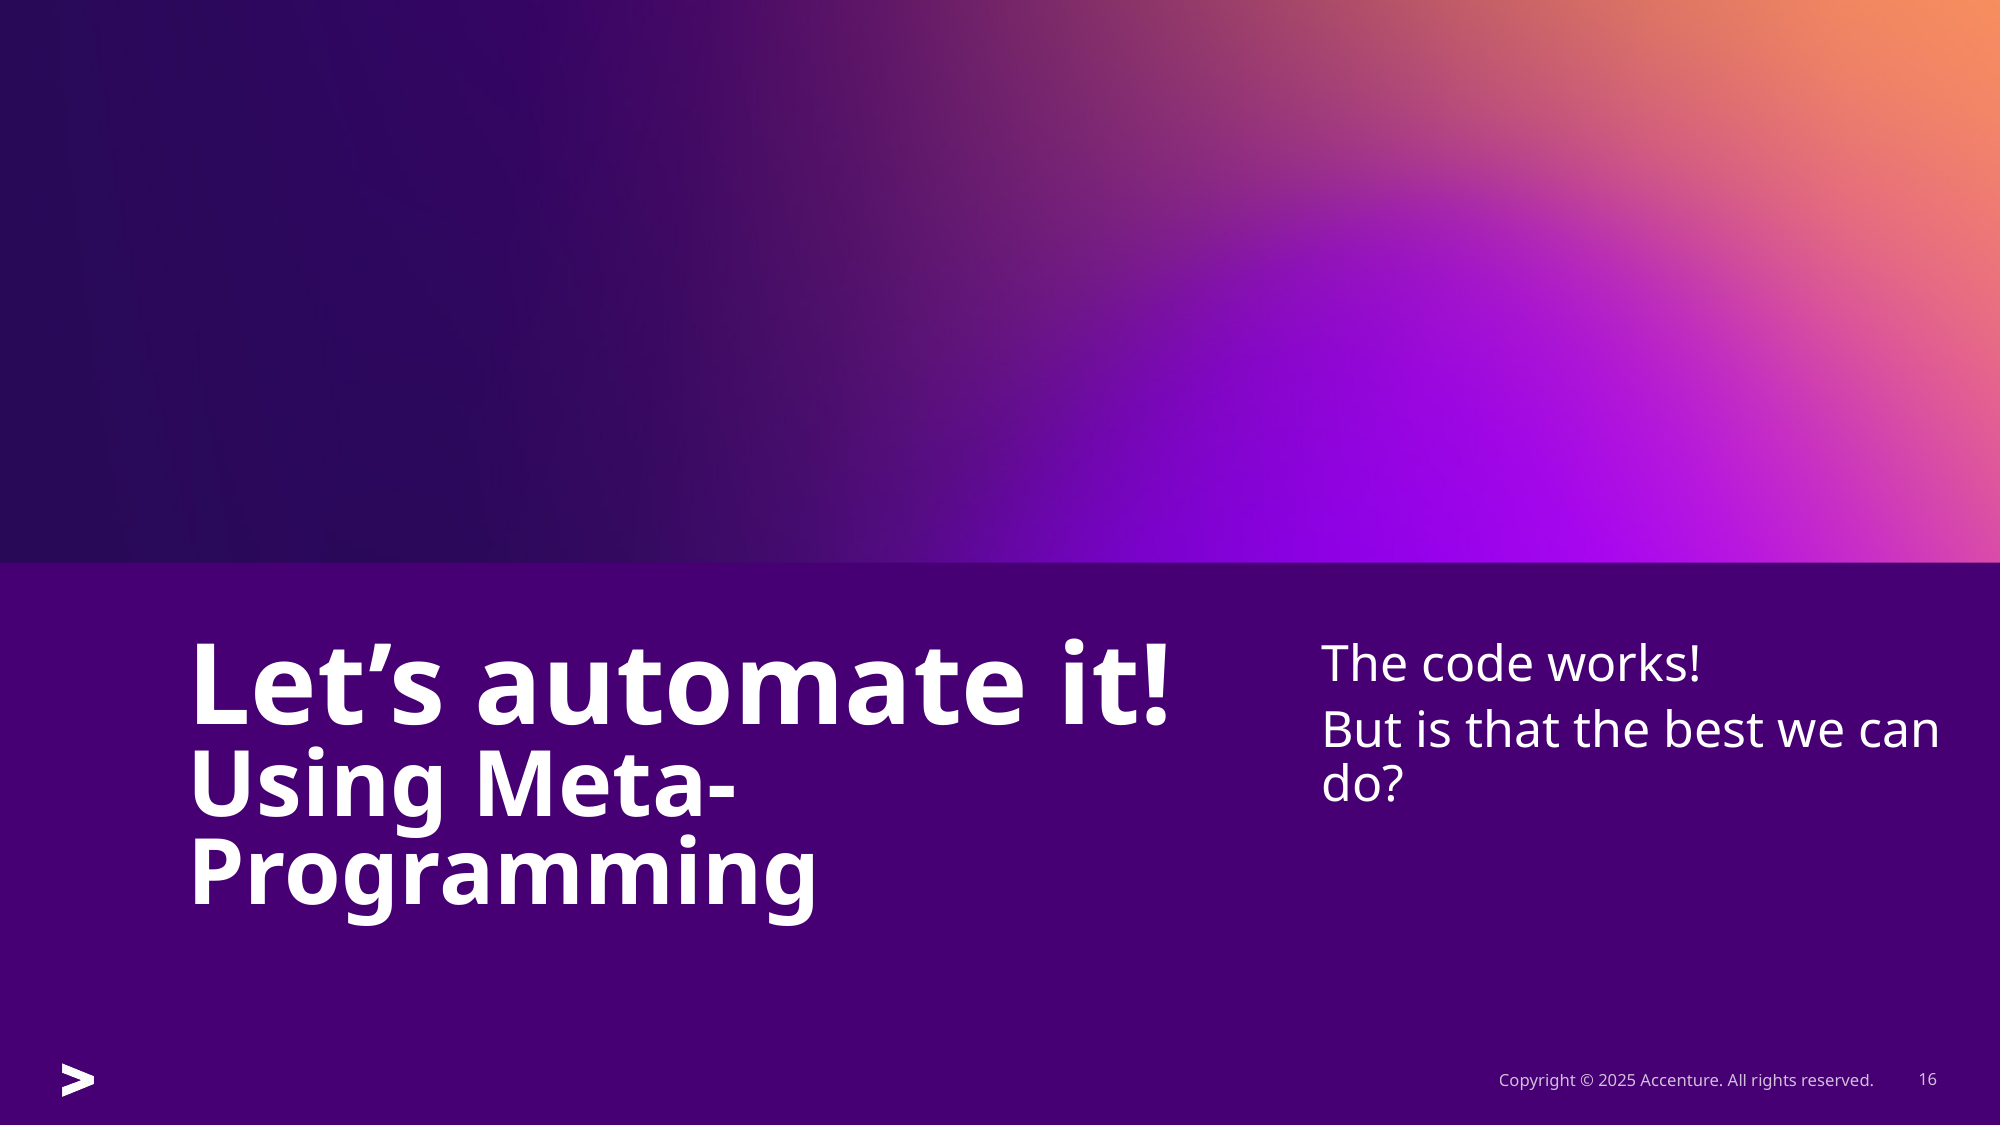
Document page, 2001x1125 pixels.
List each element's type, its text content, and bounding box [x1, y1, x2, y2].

title Let’s automate it! Using Meta-Programming [187, 638, 1203, 999]
list The code works! But is that the best we can do? [1321, 638, 1949, 999]
picture [62, 1063, 94, 1097]
picture [0, 0, 2000, 562]
